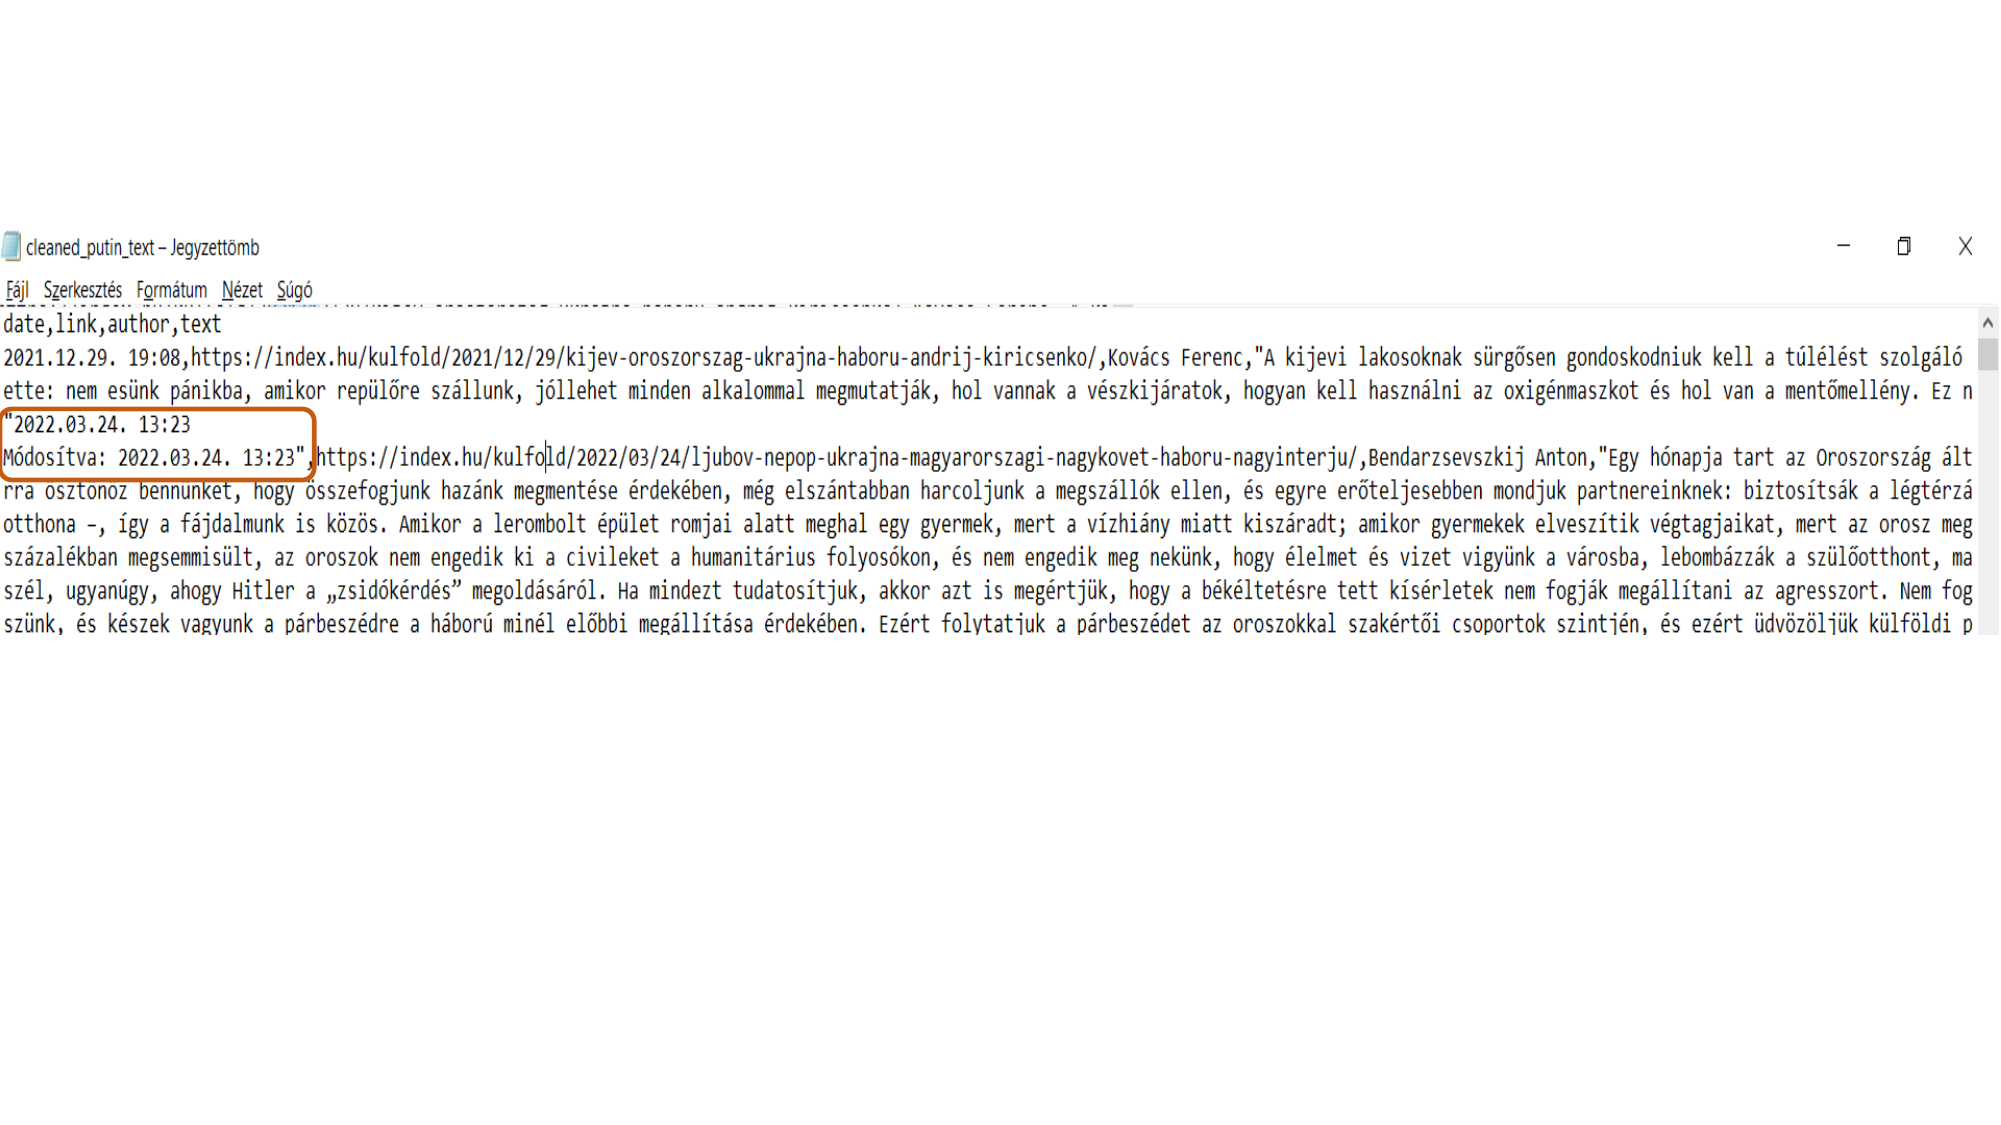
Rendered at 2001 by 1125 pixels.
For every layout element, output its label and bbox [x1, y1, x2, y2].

picture [0, 220, 2000, 635]
